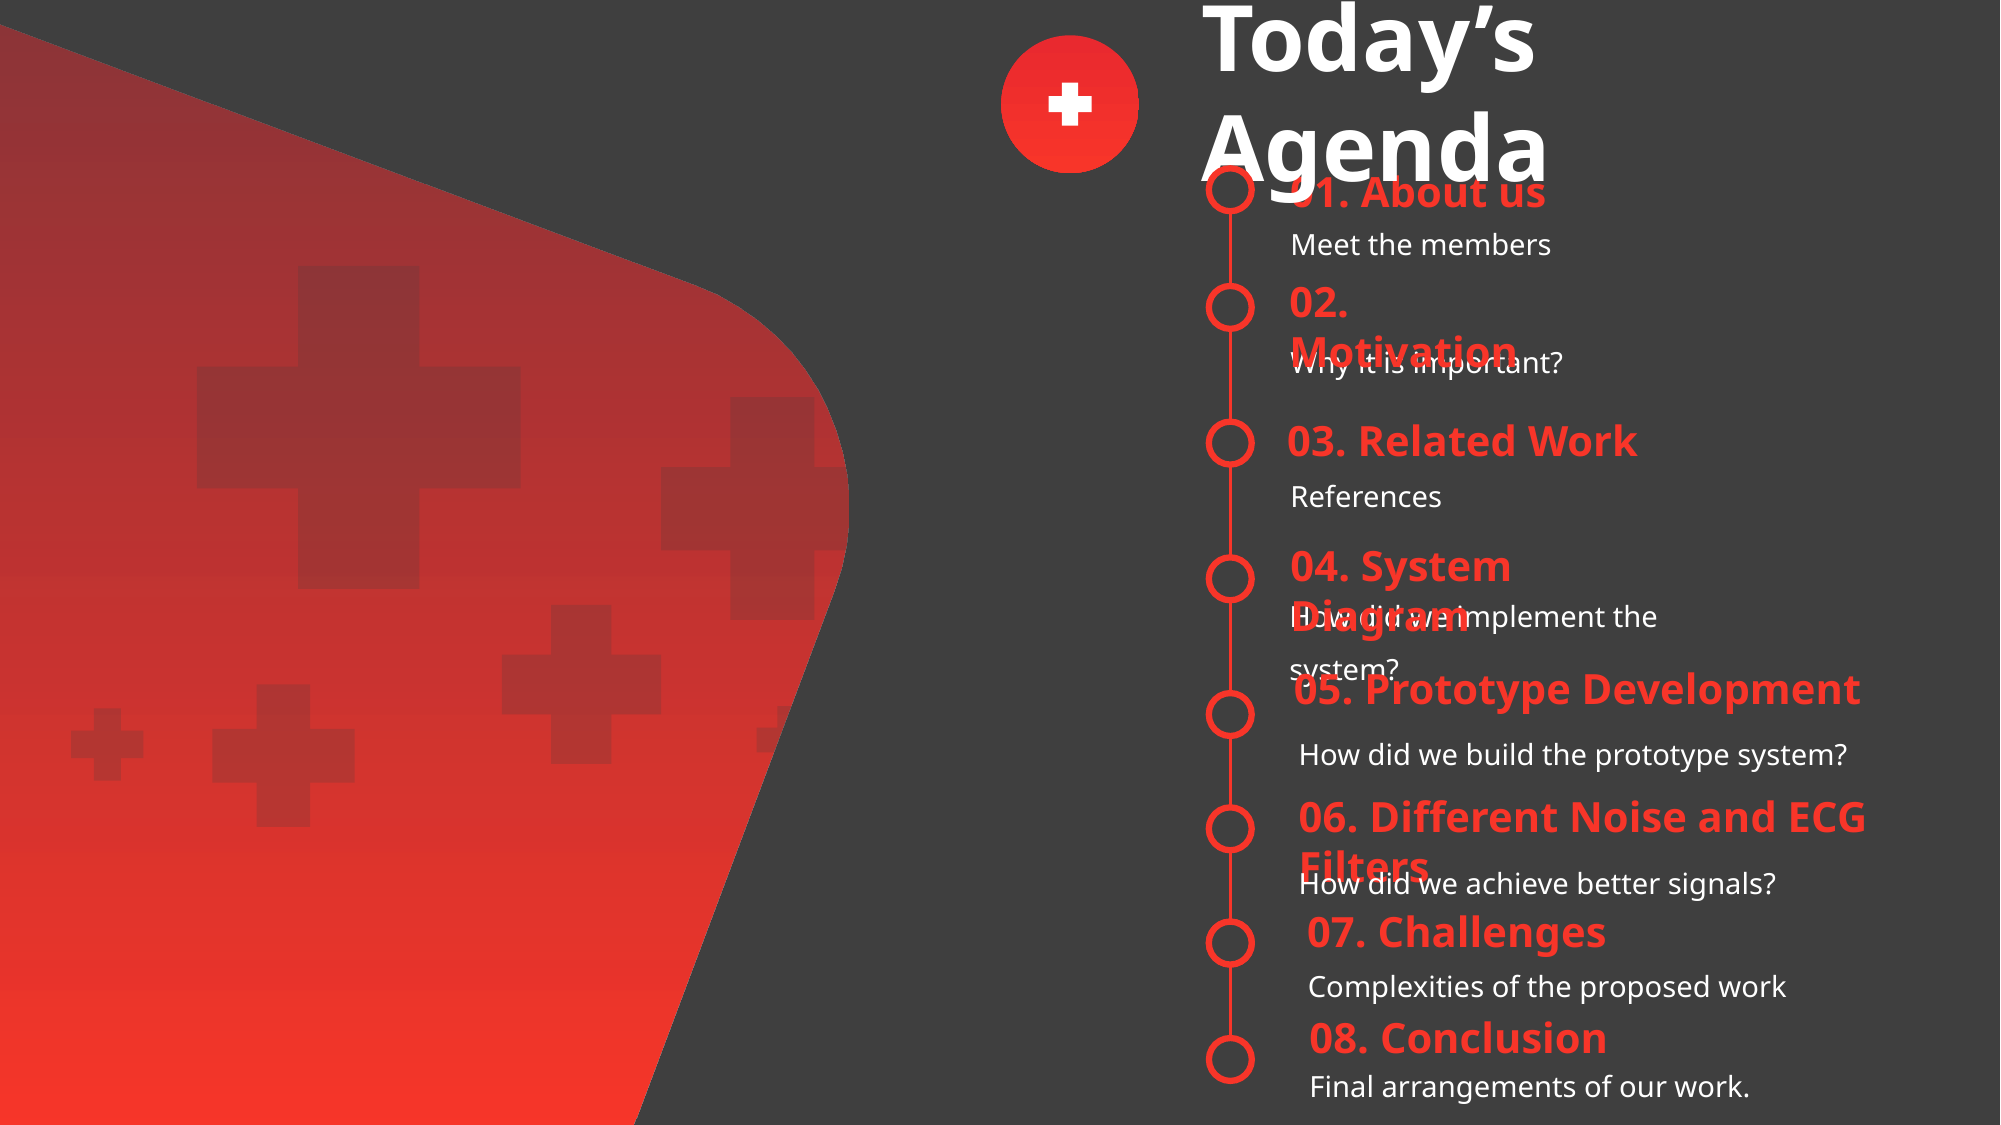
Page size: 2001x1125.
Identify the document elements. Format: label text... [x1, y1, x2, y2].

text_box How did we implement the system? [1274, 573, 1768, 746]
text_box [71, 265, 884, 827]
text_box Final arrangements of our work. [1294, 1043, 1881, 1111]
text_box [1207, 420, 1230, 466]
list Today’s Agenda [1186, 6, 1865, 173]
text_box 05. Prototype Development [1279, 655, 1896, 720]
text_box [1207, 1037, 1253, 1082]
text_box [1207, 284, 1253, 330]
text_box [1231, 420, 1253, 466]
text_box 04. System Diagram [1275, 532, 1707, 647]
text_box [1231, 556, 1253, 602]
text_box 01. About us [1275, 173, 1589, 223]
picture [0, 24, 849, 1125]
text_box Meet the members [1275, 201, 1707, 269]
text_box 07. Challenges [1292, 908, 1656, 964]
text_box Complexities of the proposed work [1293, 943, 1806, 1011]
text_box [1207, 920, 1253, 966]
text_box [1207, 556, 1230, 602]
text_box How did we build the prototype system? [1283, 720, 1870, 779]
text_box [1001, 35, 1139, 174]
text_box [1207, 167, 1253, 213]
text_box 03. Related Work [1272, 407, 1704, 473]
text_box How did we achieve better signals? [1283, 840, 1870, 908]
text_box 08. Conclusion [1294, 1004, 1658, 1043]
text_box [1207, 806, 1253, 852]
text_box 06. Different Noise and ECG Filters [1283, 782, 1919, 898]
text_box Why it is important? [1275, 319, 1707, 387]
text_box 02. Motivation [1274, 268, 1588, 383]
text_box [1207, 692, 1253, 737]
text_box References [1275, 453, 1707, 521]
